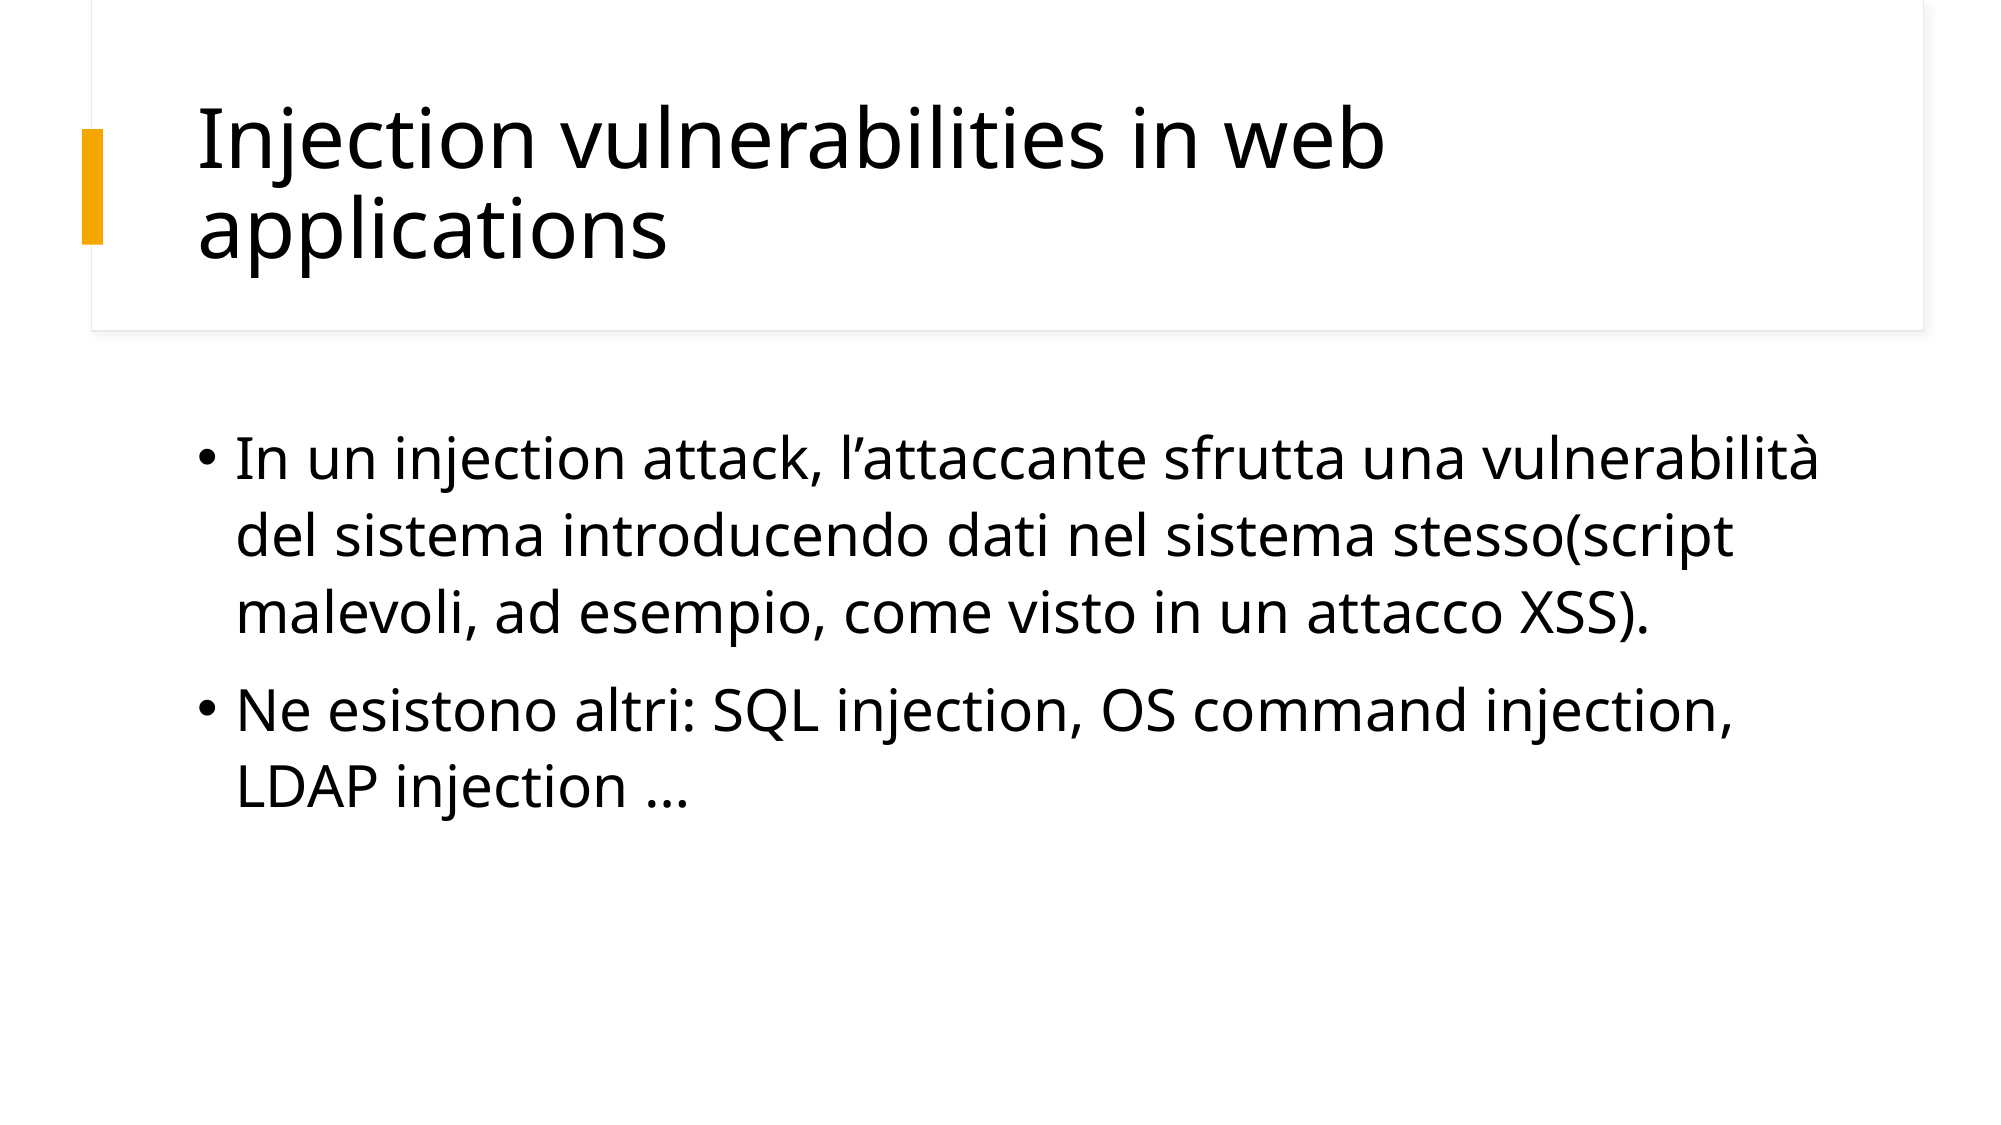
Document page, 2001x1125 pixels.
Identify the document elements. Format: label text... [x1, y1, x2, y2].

list In un injection attack, l’attaccante sfrutta una vulnerabilità del sistema introducendo dati nel sistema stesso(script malevoli, ad esempio, come visto in un attacco XSS). Ne esistono altri: SQL injection, OS command injection, LDAP injection … [183, 406, 1851, 1013]
title Injection vulnerabilities in web applications [183, 90, 1851, 284]
